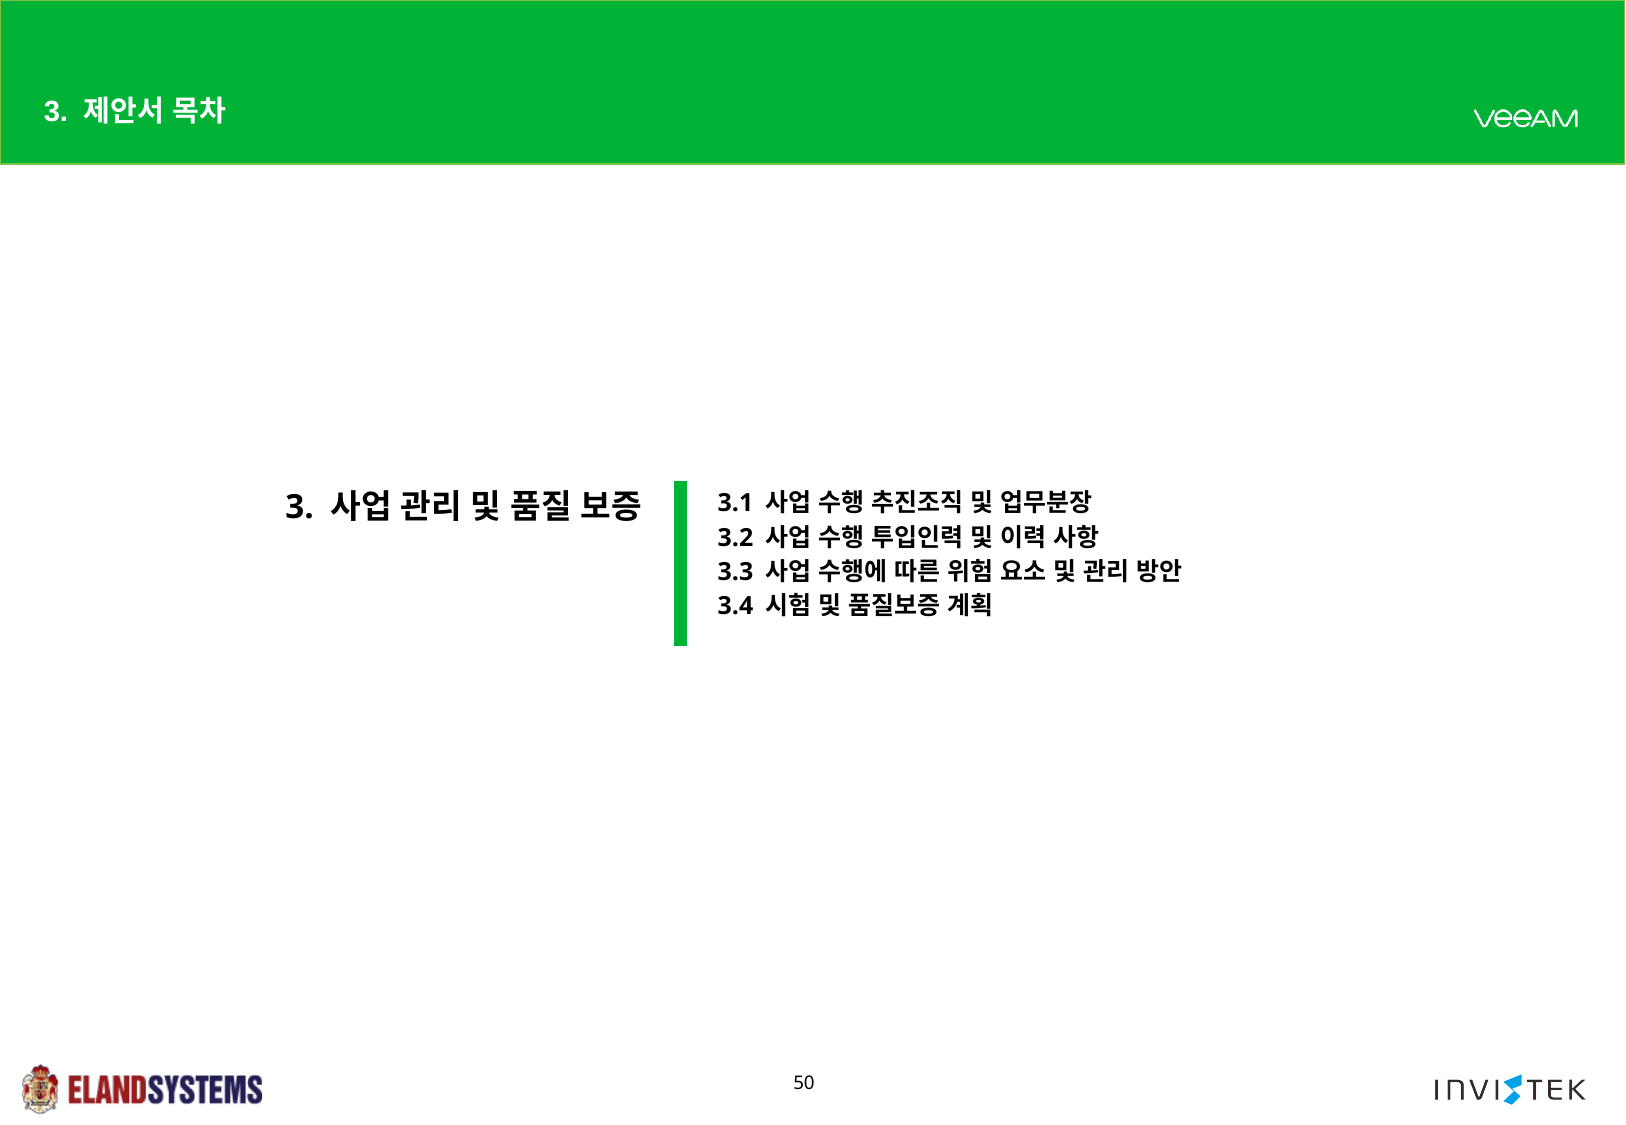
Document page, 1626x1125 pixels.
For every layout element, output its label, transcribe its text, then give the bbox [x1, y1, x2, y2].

title 3. 제안서 목차 [28, 88, 749, 136]
picture [1465, 100, 1586, 136]
picture [1435, 1074, 1519, 1105]
picture [22, 1064, 270, 1115]
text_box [218, 478, 1407, 647]
picture [1514, 1074, 1586, 1105]
slide_number 50 [778, 1063, 847, 1105]
